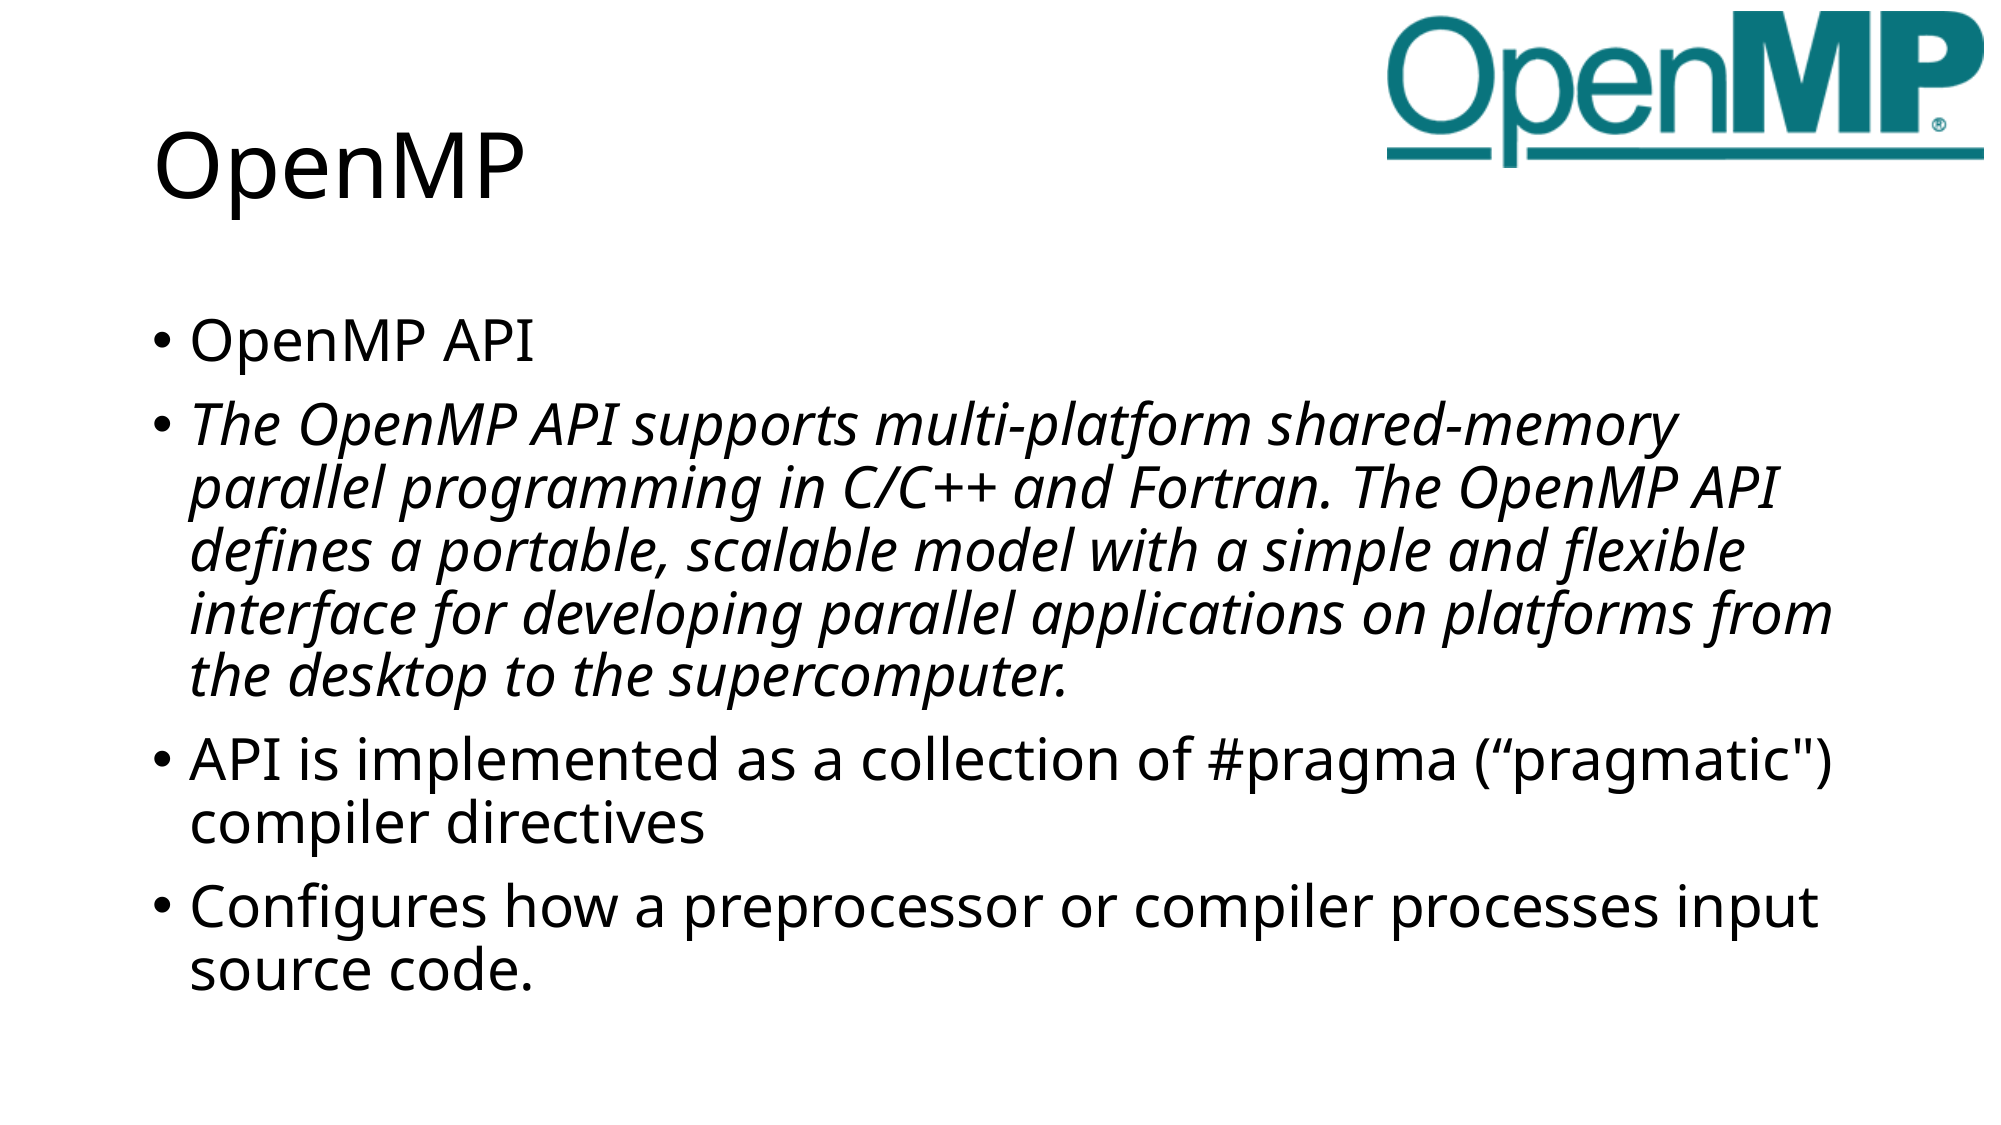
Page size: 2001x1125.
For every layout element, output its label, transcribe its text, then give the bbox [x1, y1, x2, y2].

title OpenMP [137, 59, 1863, 278]
list OpenMP API The OpenMP API supports multi-platform shared-memory parallel programming in C/C++ and Fortran. The OpenMP API defines a portable, scalable model with a simple and flexible interface for developing parallel applications on platforms from the desktop to the supercomputer. API is implemented as a collection of #pragma (“pragmatic") compiler directives Configures how a preprocessor or compiler processes input source code. [137, 304, 1863, 1018]
picture [1387, 11, 1984, 168]
